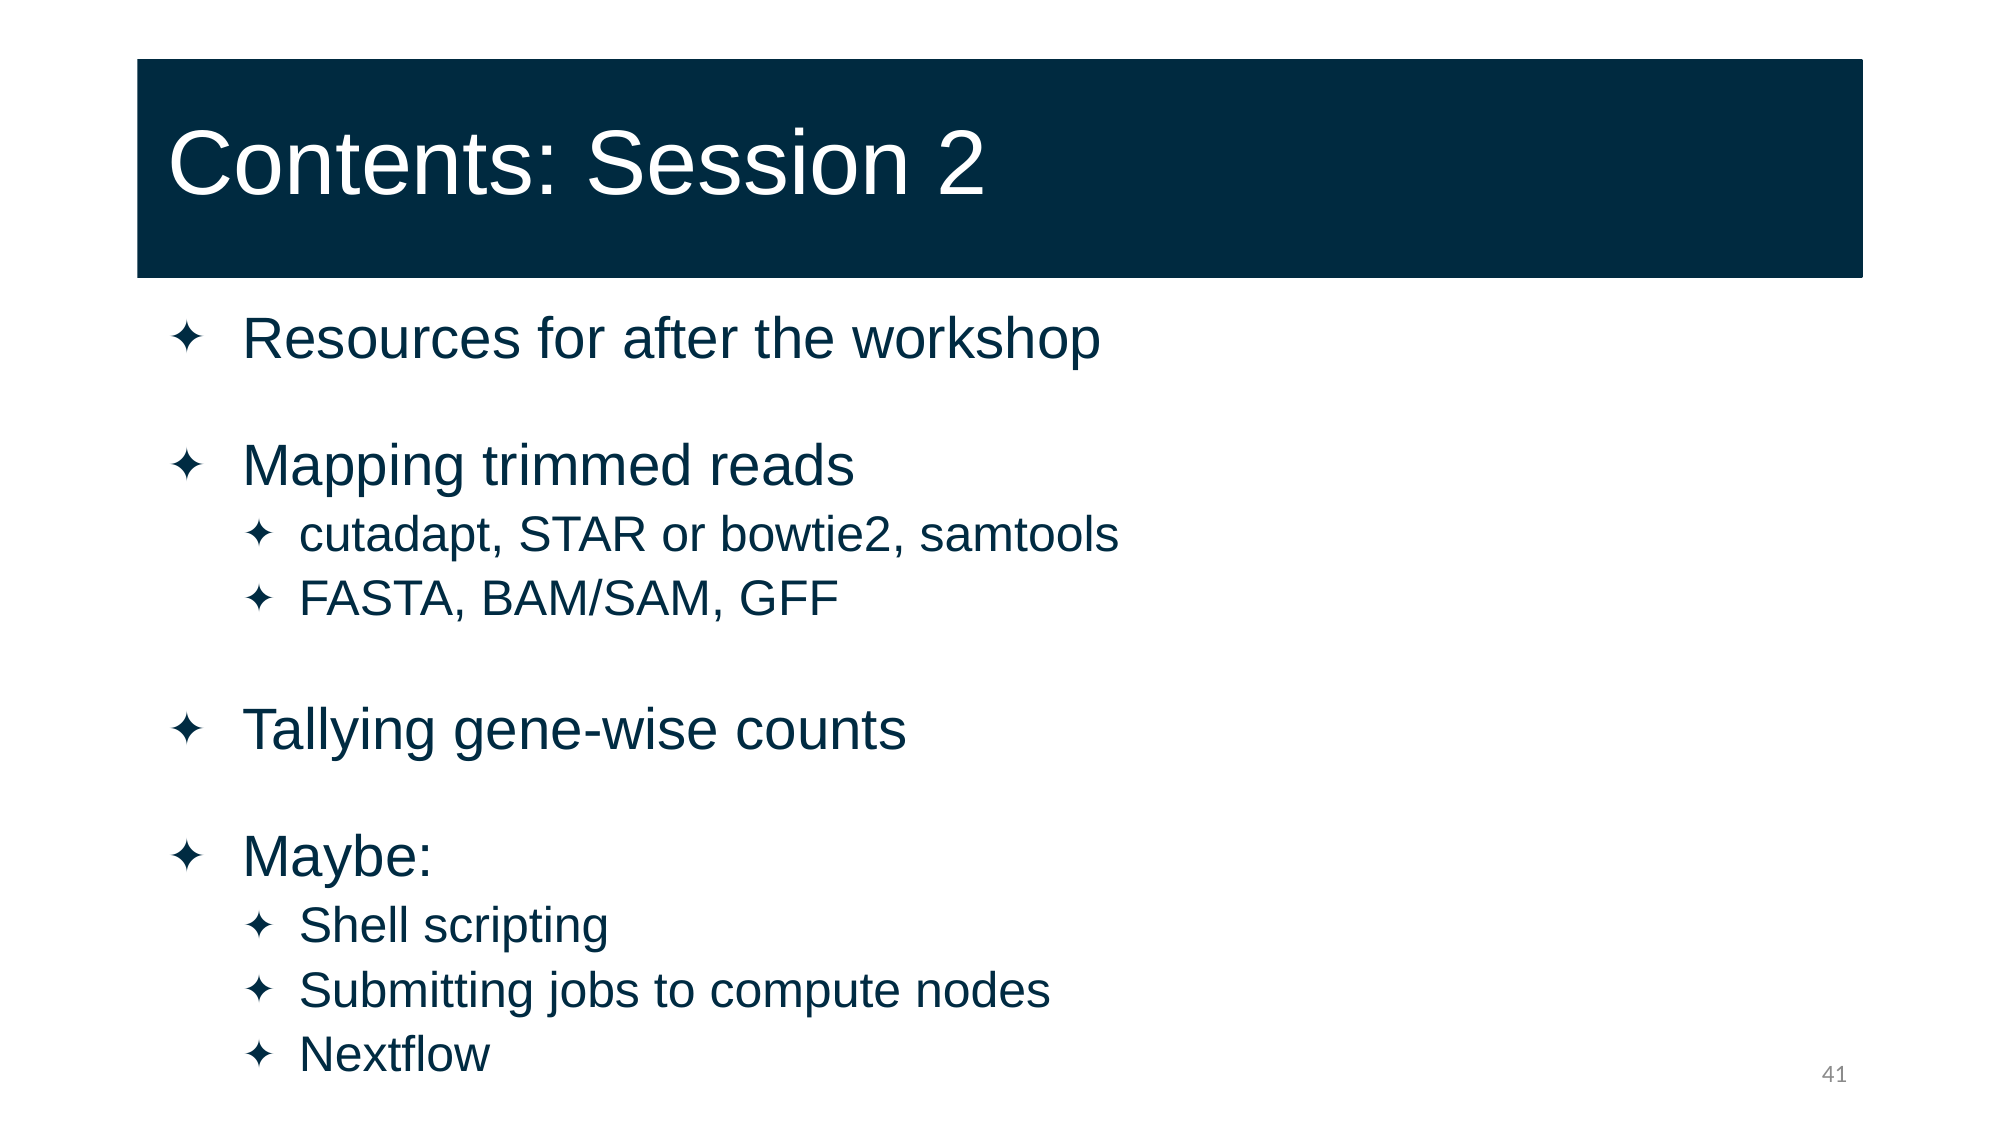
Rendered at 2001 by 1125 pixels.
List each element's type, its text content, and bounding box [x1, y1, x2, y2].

slide_number 41 [1412, 1042, 1863, 1103]
title Contents: Session 2 [137, 59, 1863, 278]
list Resources for after the workshop Mapping trimmed reads cutadapt, STAR or bowtie2, samtools FASTA, BAM/SAM, GFF Tallying gene-wise counts Maybe: Shell scripting Submitting jobs to compute nodes Nextflow [137, 307, 1863, 1125]
